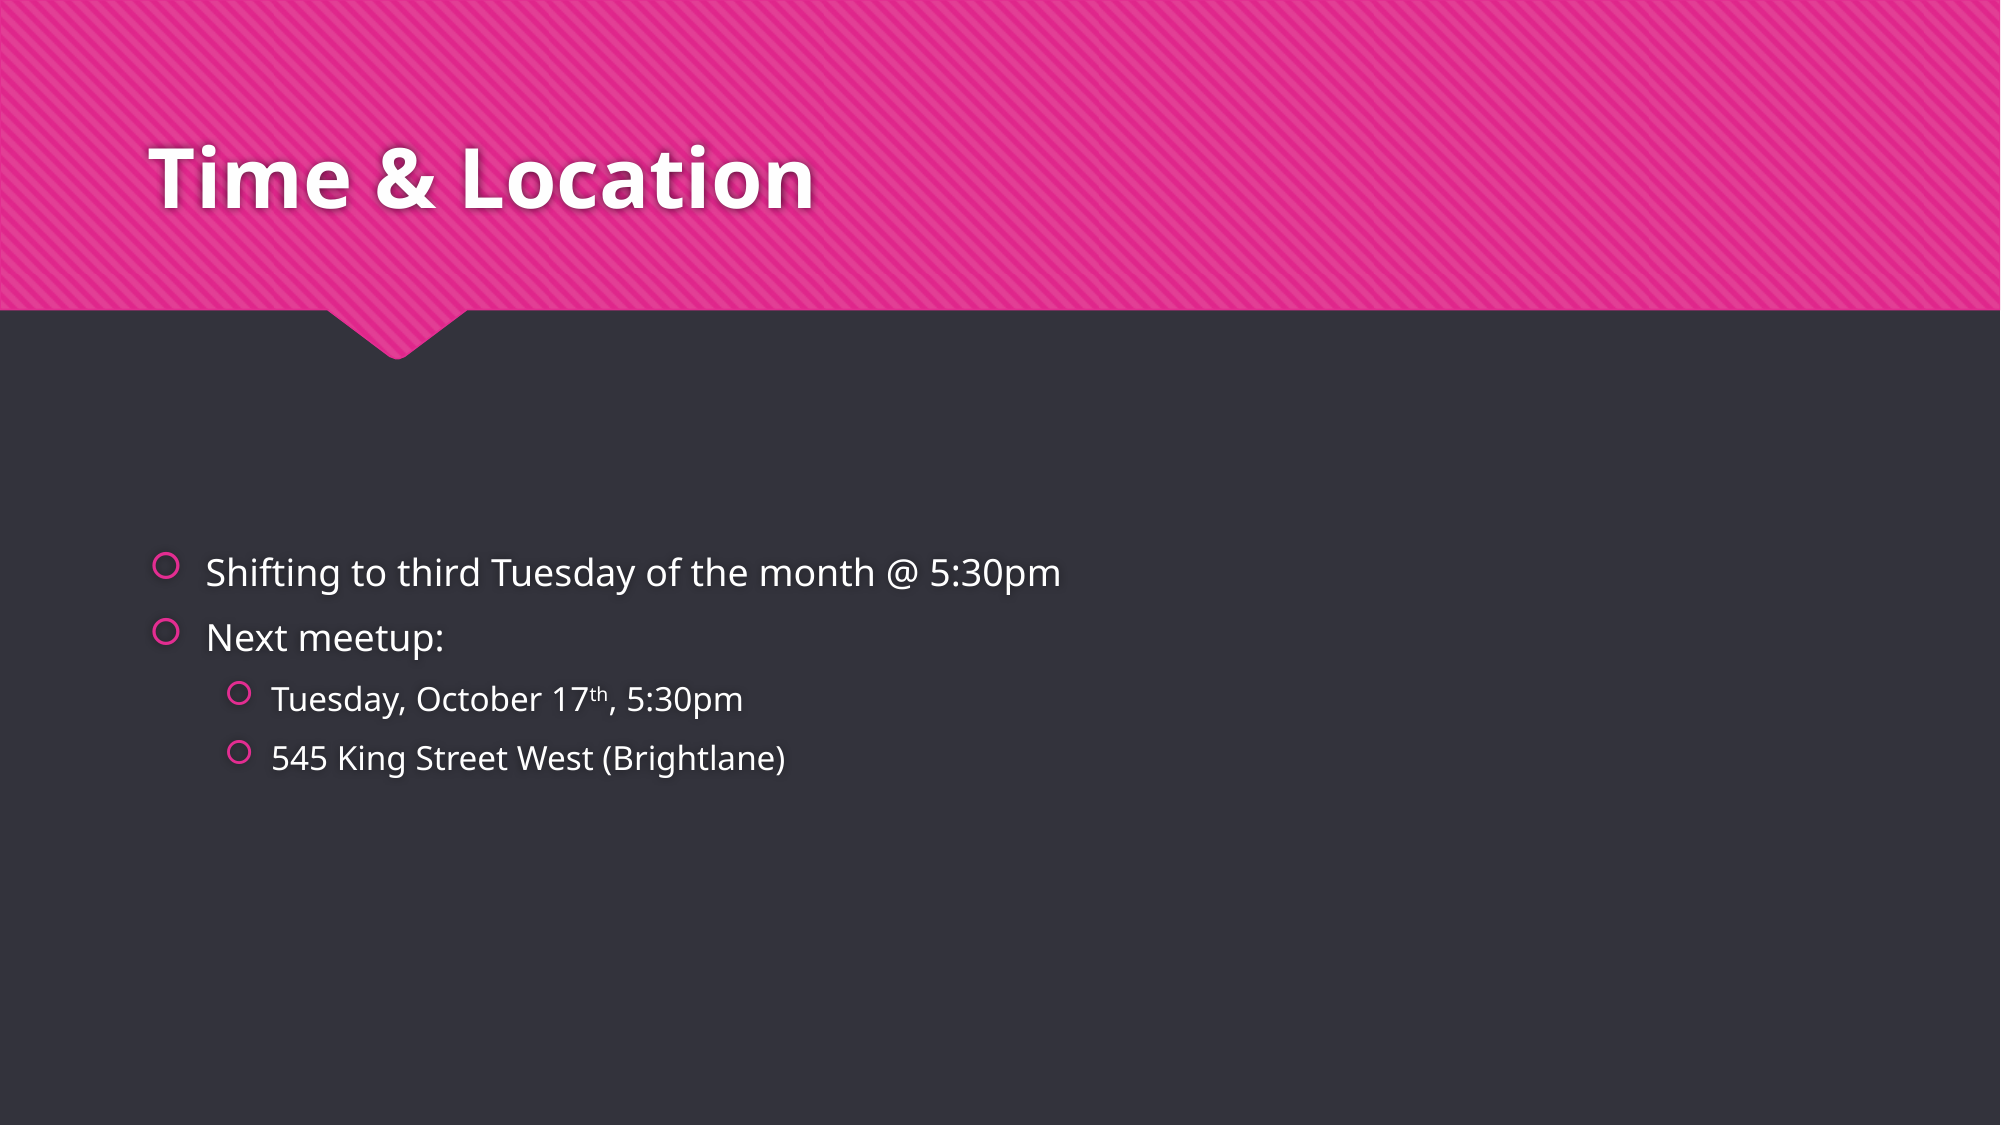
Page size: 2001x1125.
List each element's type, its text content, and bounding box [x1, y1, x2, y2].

list Shifting to third Tuesday of the month @ 5:30pm Next meetup: Tuesday, October 17th, 5:30pm 545 King Street West (Brightlane) [134, 364, 1866, 962]
title Time & Location [132, 73, 1868, 233]
